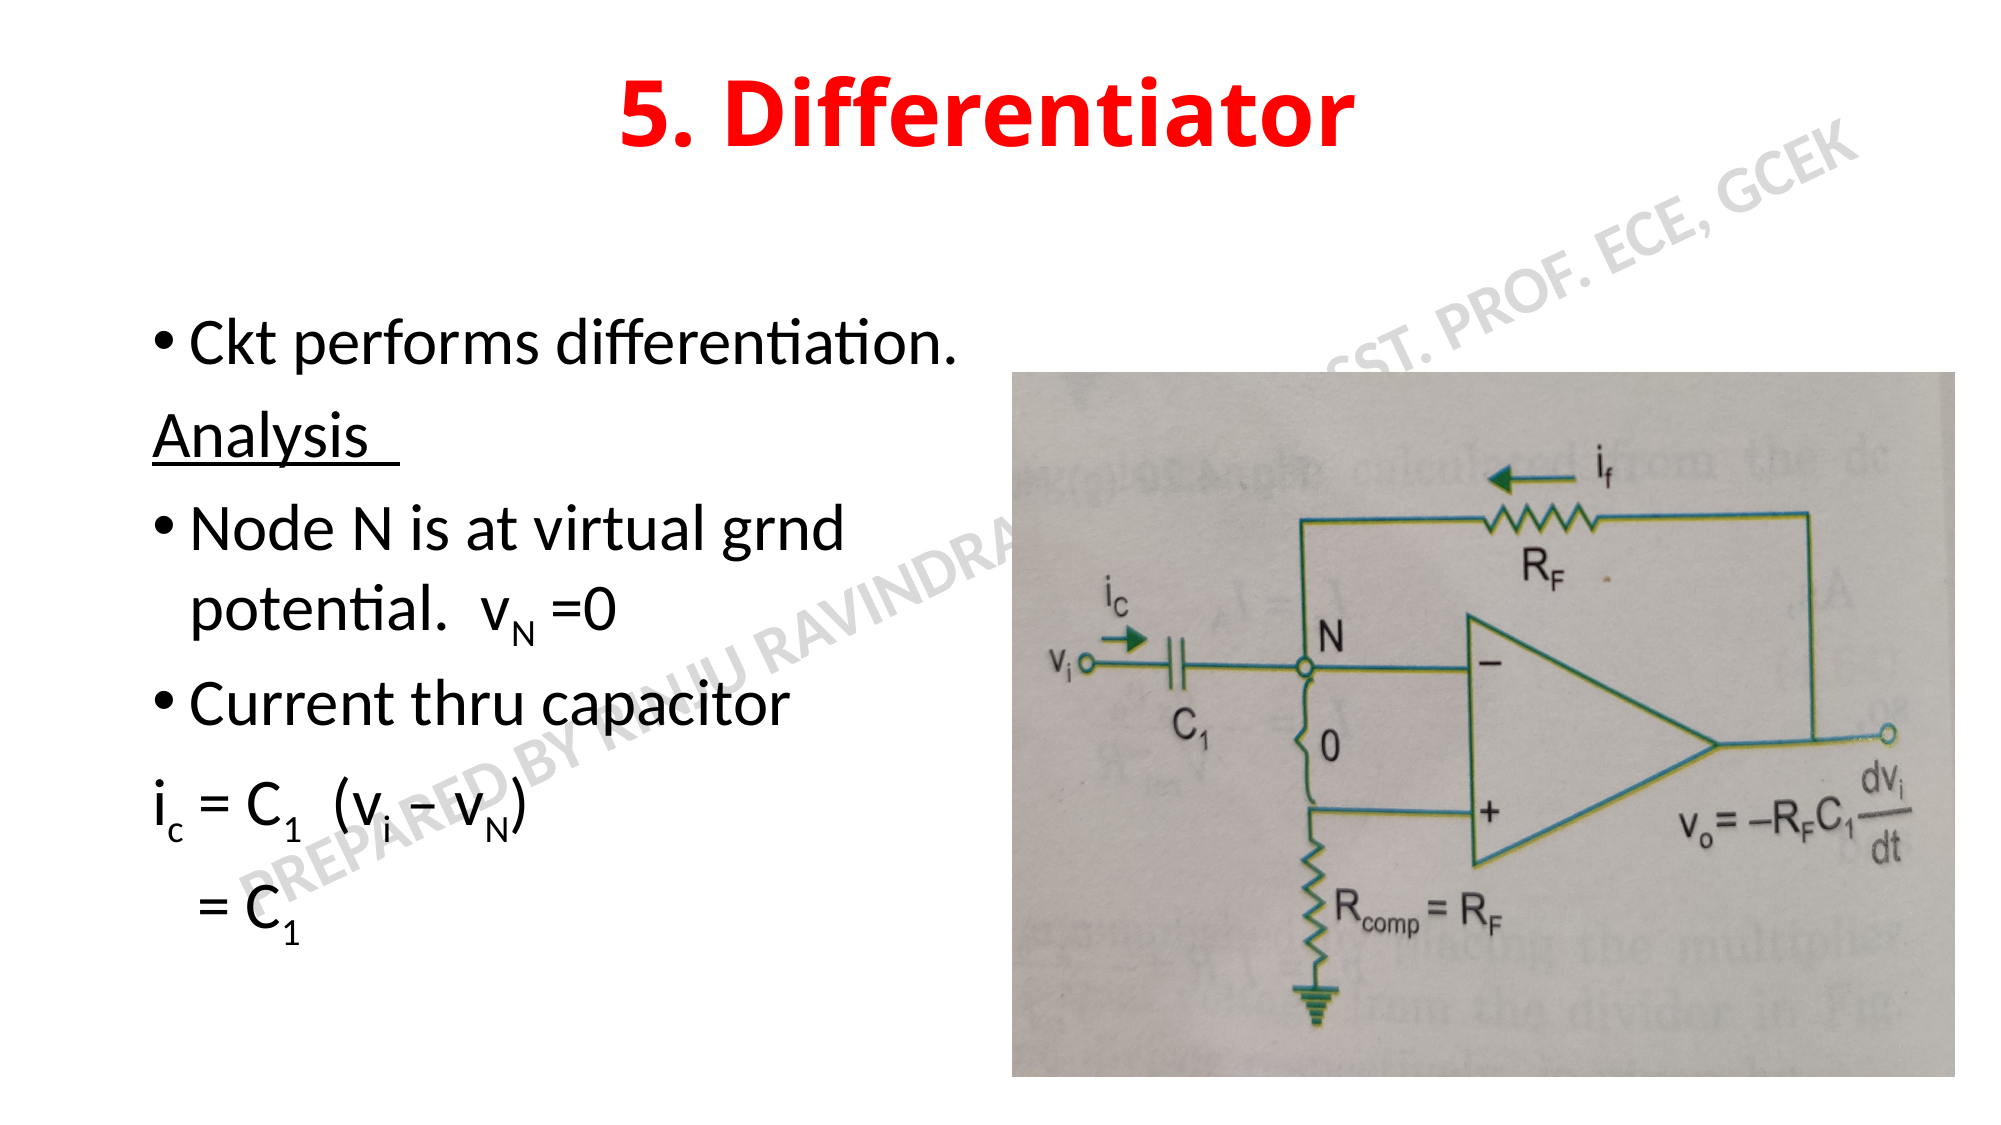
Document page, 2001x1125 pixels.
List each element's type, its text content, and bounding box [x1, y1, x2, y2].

title 5. Differentiator [137, 59, 1863, 278]
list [1012, 372, 1955, 1077]
